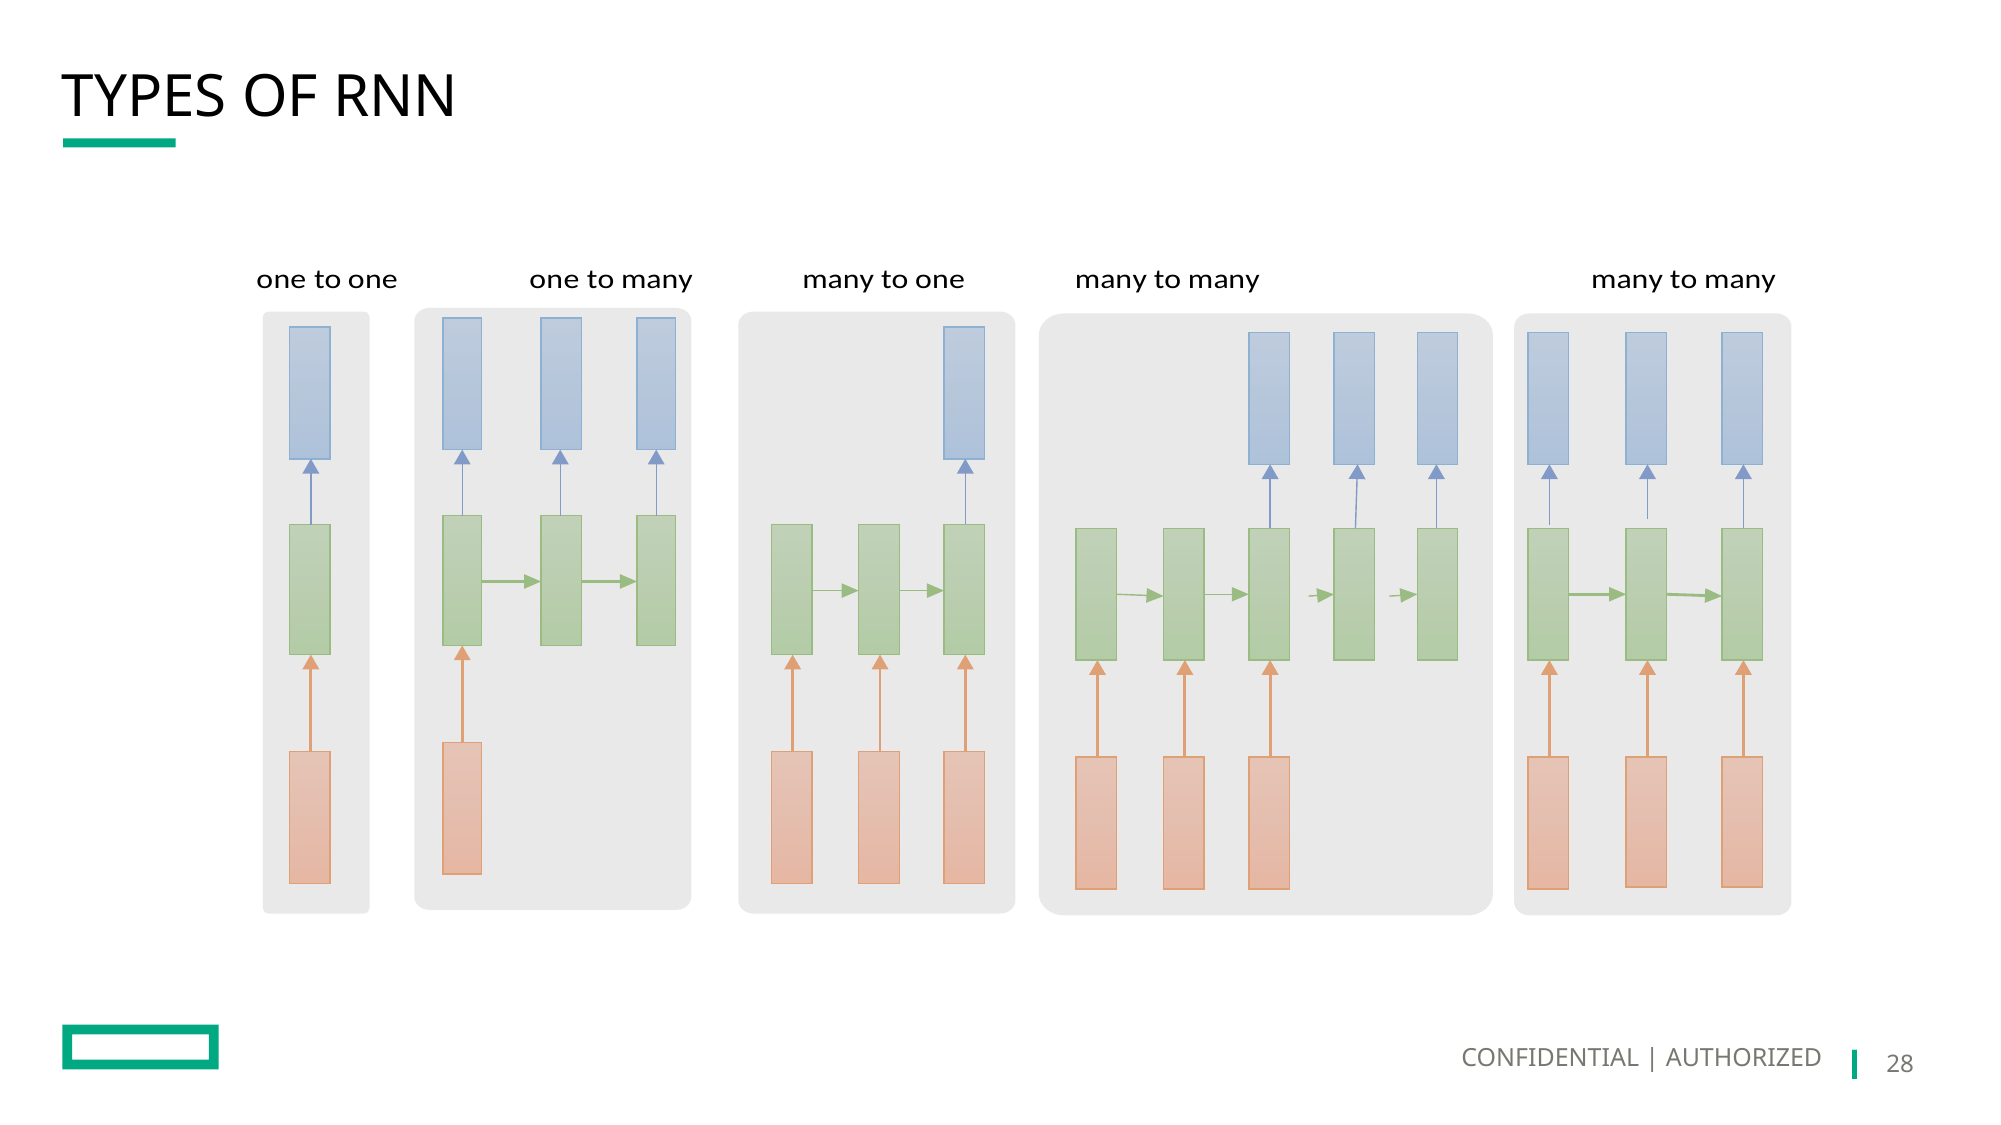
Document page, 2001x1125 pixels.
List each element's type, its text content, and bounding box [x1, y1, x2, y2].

slide_number 28 [1837, 1033, 1950, 1094]
title Types of rnn [42, 60, 1938, 135]
footer CONFIDENTIAL | AUTHORIZED [610, 1005, 1838, 1073]
picture [1852, 1043, 1857, 1079]
picture [113, 227, 1890, 962]
